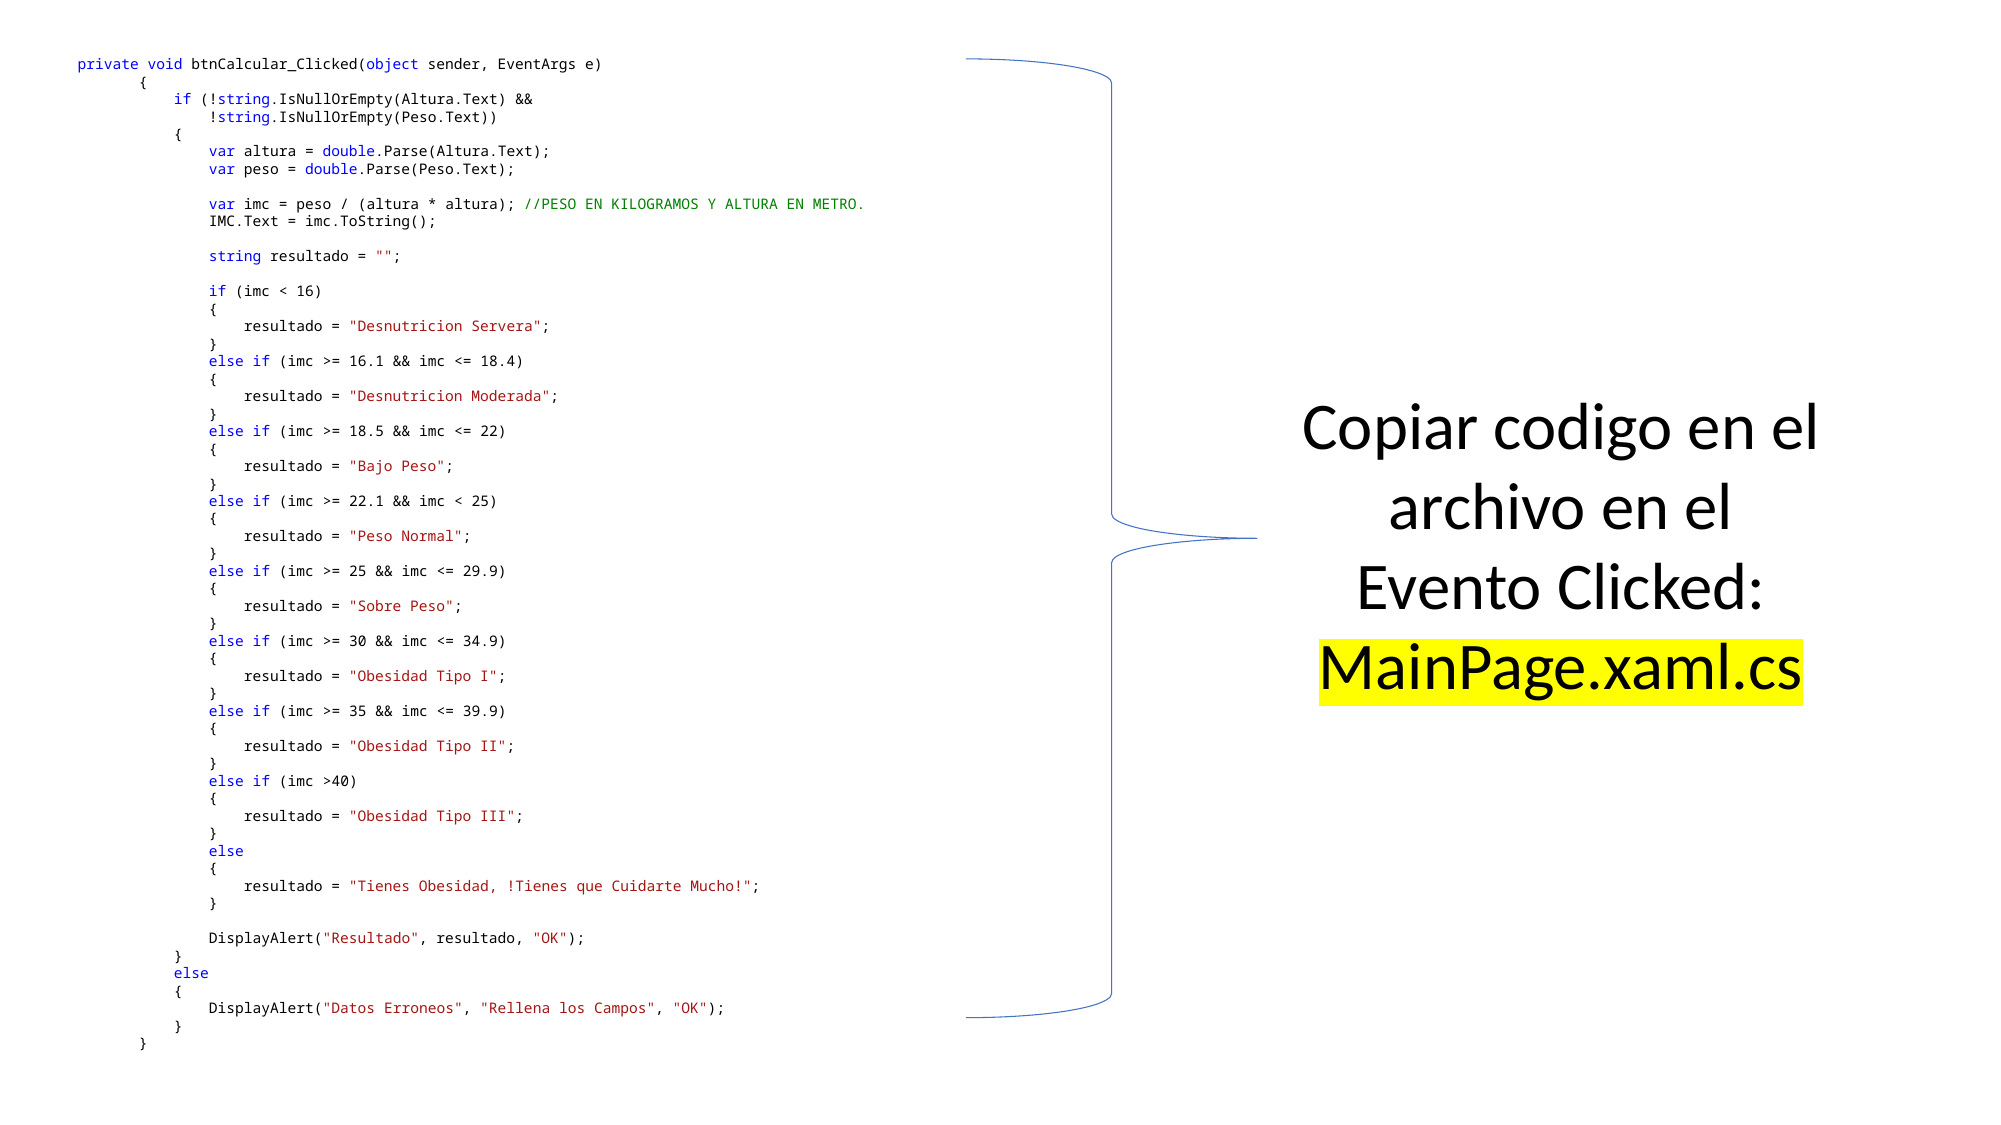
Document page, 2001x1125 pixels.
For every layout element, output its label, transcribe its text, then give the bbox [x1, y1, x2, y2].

text_box [965, 58, 1258, 1019]
text_box private void btnCalcular_Clicked(object sender, EventArgs e) { if (!string.IsNullOrEmpty(Altura.Text) && !string.IsNullOrEmpty(Peso.Text)) { var altura = double.Parse(Altura.Text); var peso = double.Parse(Peso.Text); var imc = peso / (altura * altura); //PESO EN KILOGRAMOS Y ALTURA EN METRO. IMC.Text = imc.ToString(); string resultado = ""; if (imc < 16) { resultado = "Desnutricion Servera"; } else if (imc >= 16.1 && imc <= 18.4) { resultado = "Desnutricion Moderada"; } else if (imc >= 18.5 && imc <= 22) { resultado = "Bajo Peso"; } else if (imc >= 22.1 && imc < 25) { resultado = "Peso Normal"; } else if (imc >= 25 && imc <= 29.9) { resultado = "Sobre Peso"; } else if (imc >= 30 && imc <= 34.9) { resultado = "Obesidad Tipo I"; } else if (imc >= 35 && imc <= 39.9) { resultado = "Obesidad Tipo II"; } else if (imc >40) { resultado = "Obesidad Tipo III"; } else { resultado = "Tienes Obesidad, !Tienes que Cuidarte Mucho!"; } DisplayAlert("Resultado", resultado, "OK"); } else { DisplayAlert("Datos Erroneos", "Rellena los Campos", "OK"); } } [54, 47, 941, 1059]
text_box Copiar codigo en el archivo en el Evento Clicked: MainPage.xaml.cs [1282, 375, 1840, 710]
